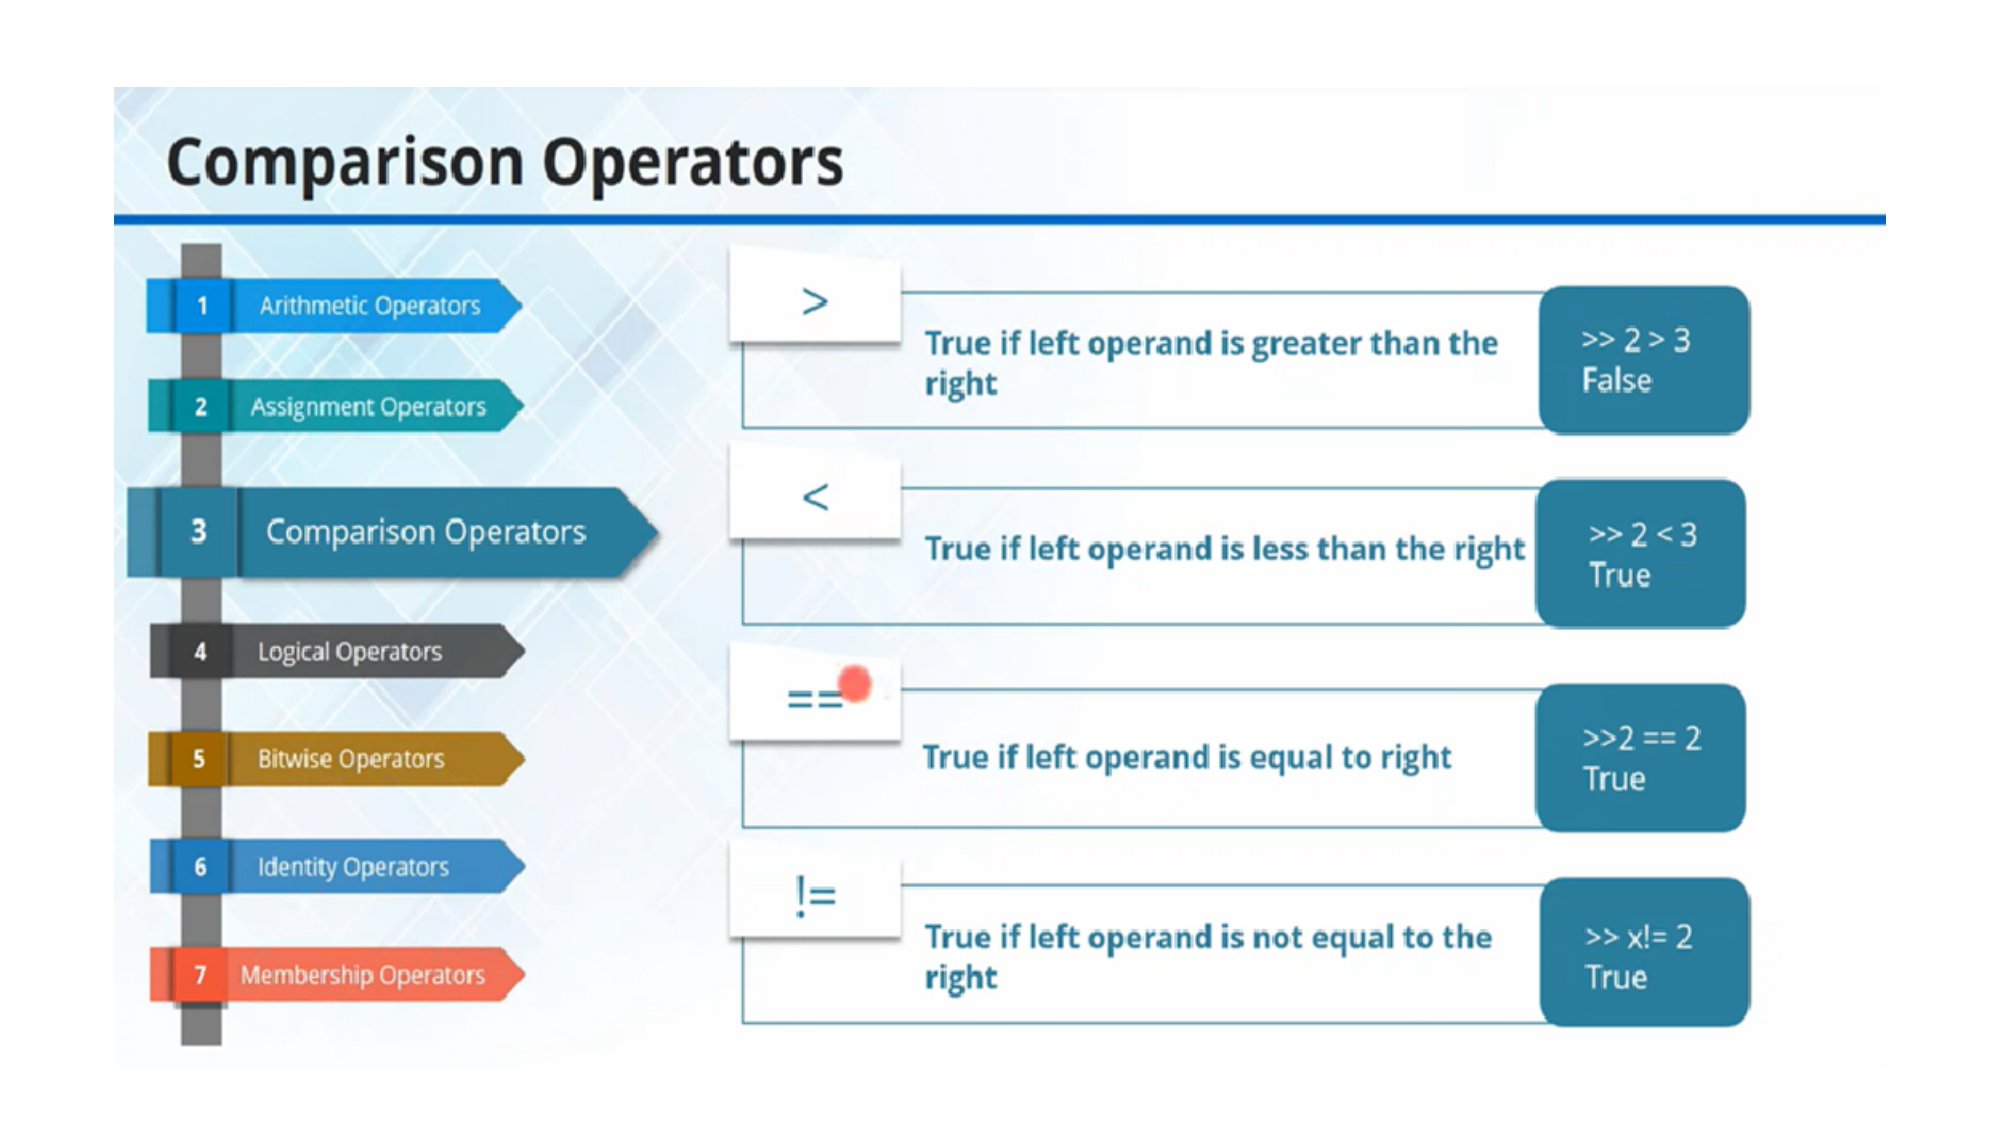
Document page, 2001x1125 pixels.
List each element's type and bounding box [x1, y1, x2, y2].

picture [114, 87, 1886, 1069]
